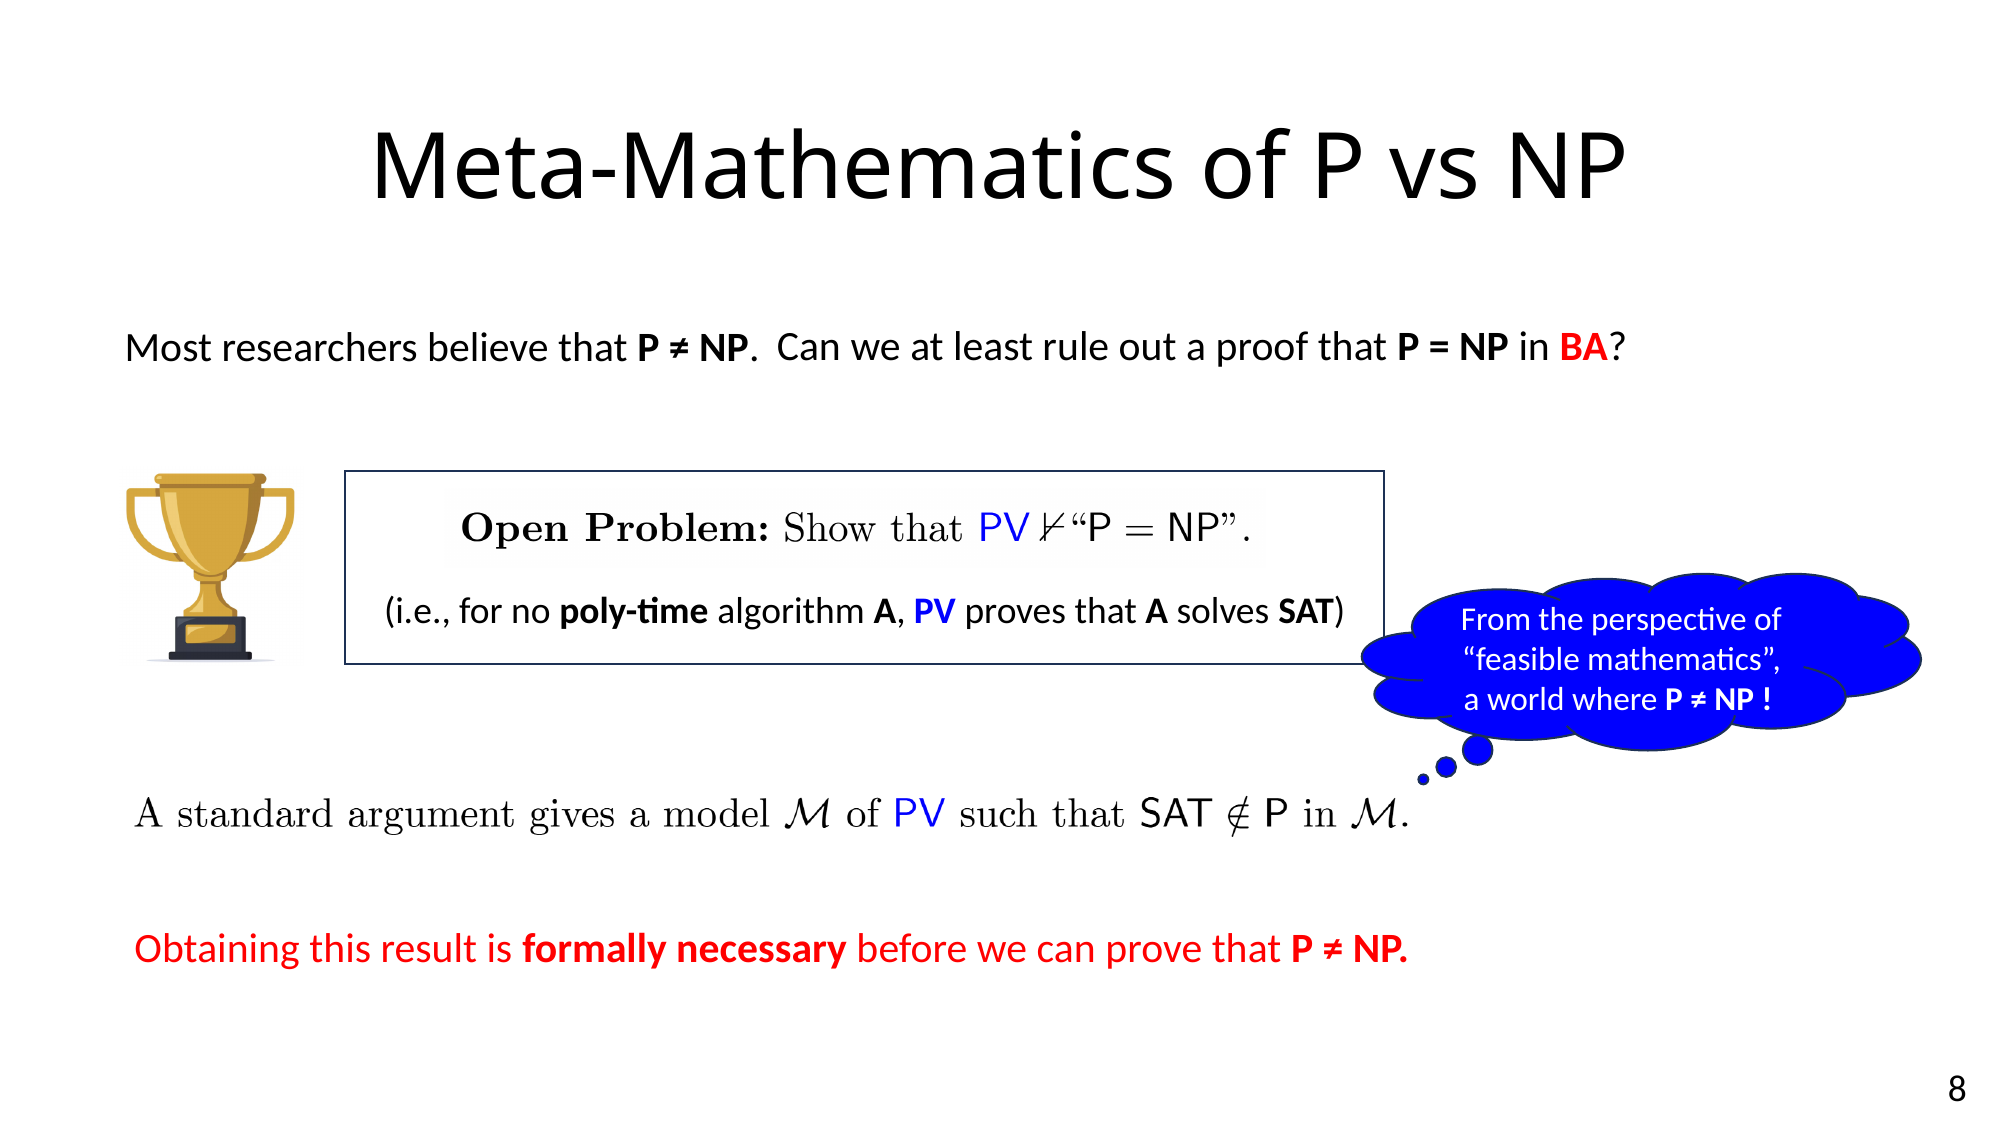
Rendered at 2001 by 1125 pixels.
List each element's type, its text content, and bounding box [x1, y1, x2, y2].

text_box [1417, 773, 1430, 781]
text_box From the perspective of “feasible mathematics”, a world where P ≠ NP ! [1360, 572, 1923, 766]
text_box [344, 470, 1385, 665]
text_box Most researchers believe that P ≠ NP. [109, 312, 839, 378]
title Meta-Mathematics of P vs NP [137, 59, 1863, 278]
text_box Can we at least rule out a proof that P = NP in BA? [762, 311, 1749, 377]
picture [119, 466, 304, 666]
text_box (i.e., for no poly-time algorithm A, PV proves that A solves SAT) [345, 578, 1385, 639]
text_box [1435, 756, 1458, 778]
text_box 8 [1920, 1056, 1994, 1117]
picture [119, 781, 1435, 852]
picture [444, 488, 1266, 568]
text_box Obtaining this result is formally necessary before we can prove that P ≠ NP. [119, 912, 1430, 978]
